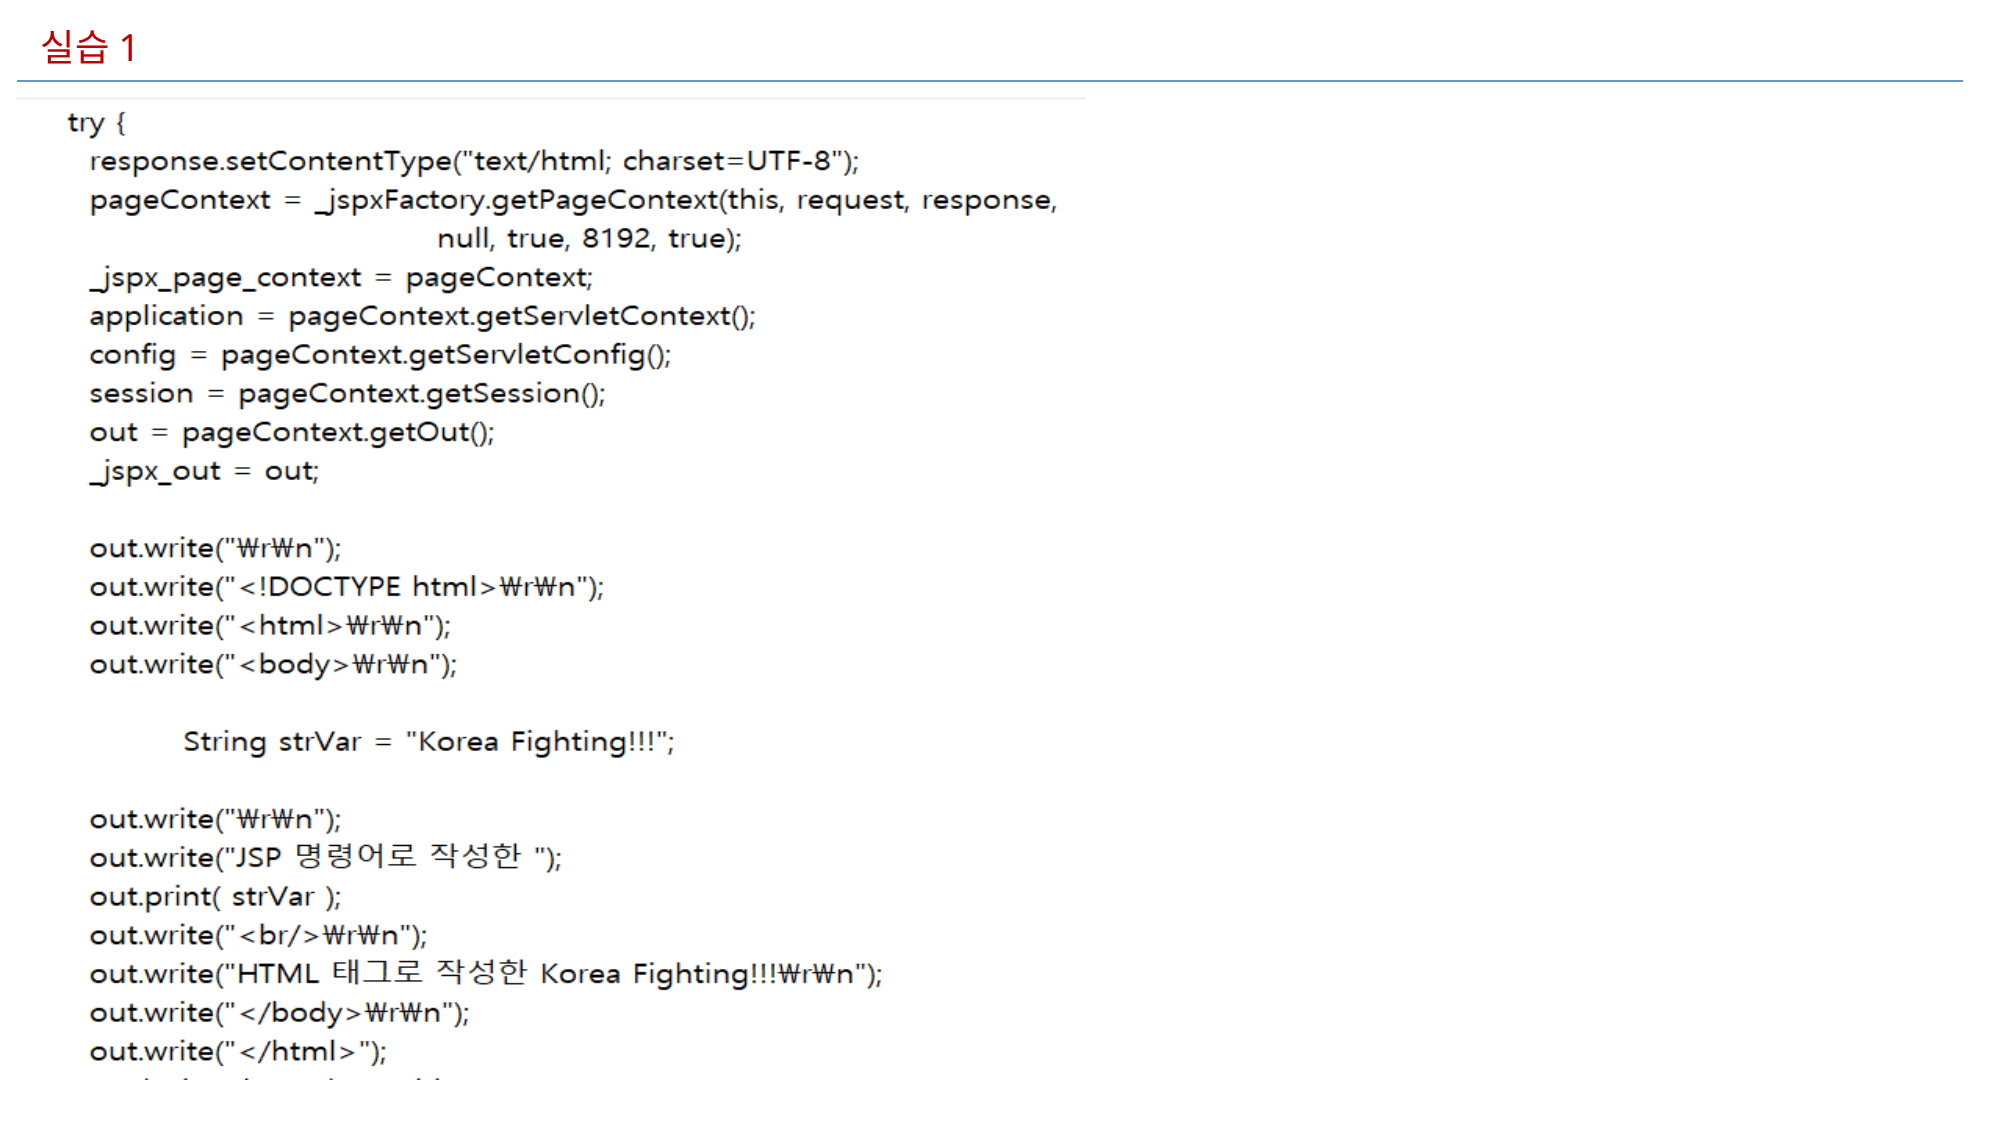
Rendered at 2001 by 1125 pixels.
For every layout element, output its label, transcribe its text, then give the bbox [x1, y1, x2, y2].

text_box 실습1 [25, 16, 729, 77]
picture [16, 97, 1086, 1080]
